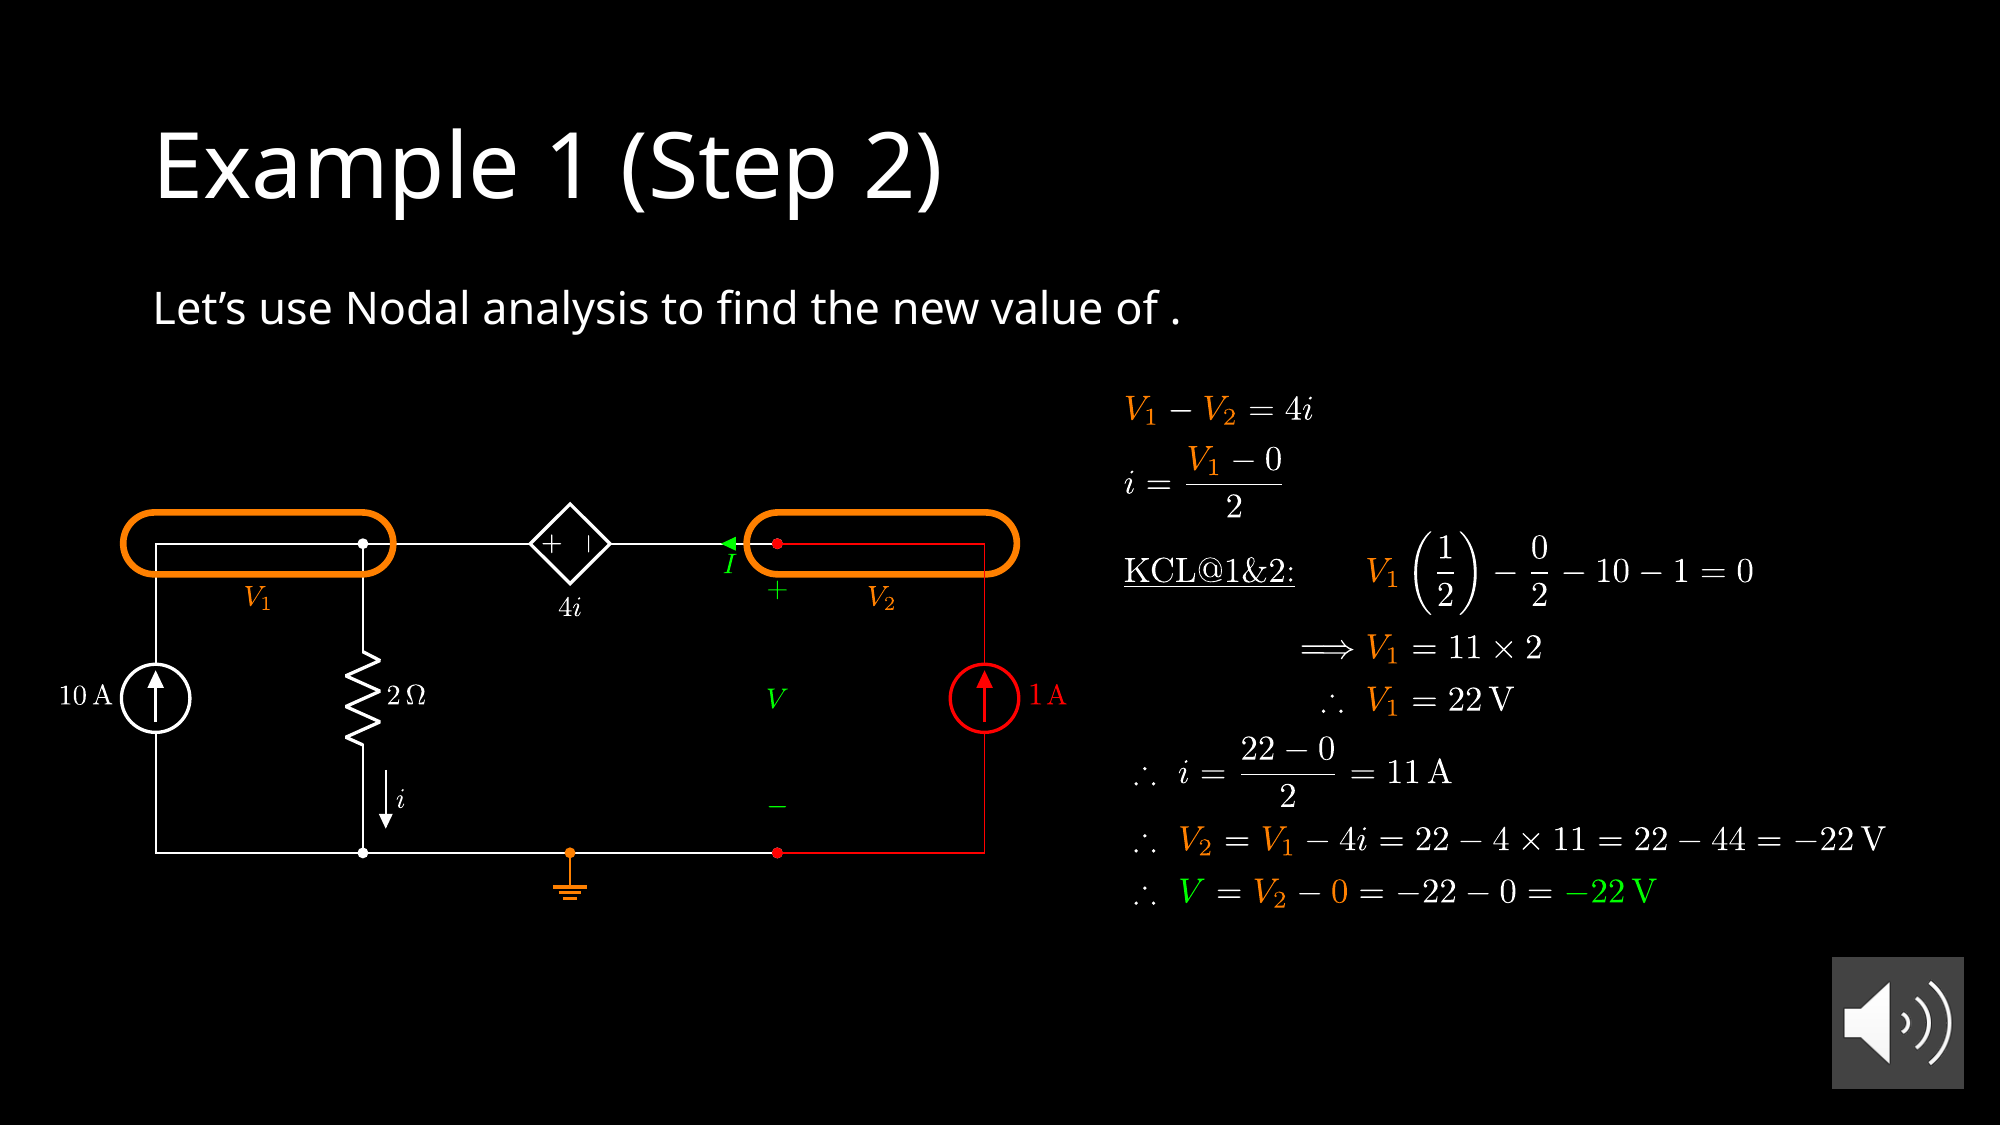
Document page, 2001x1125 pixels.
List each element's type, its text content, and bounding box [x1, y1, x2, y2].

picture [1831, 956, 1965, 1090]
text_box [60, 503, 788, 858]
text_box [552, 848, 588, 899]
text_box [746, 512, 1017, 610]
title Example 1 (Step 2) [137, 59, 1863, 278]
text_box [1123, 395, 1886, 908]
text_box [772, 539, 1067, 858]
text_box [123, 512, 394, 610]
